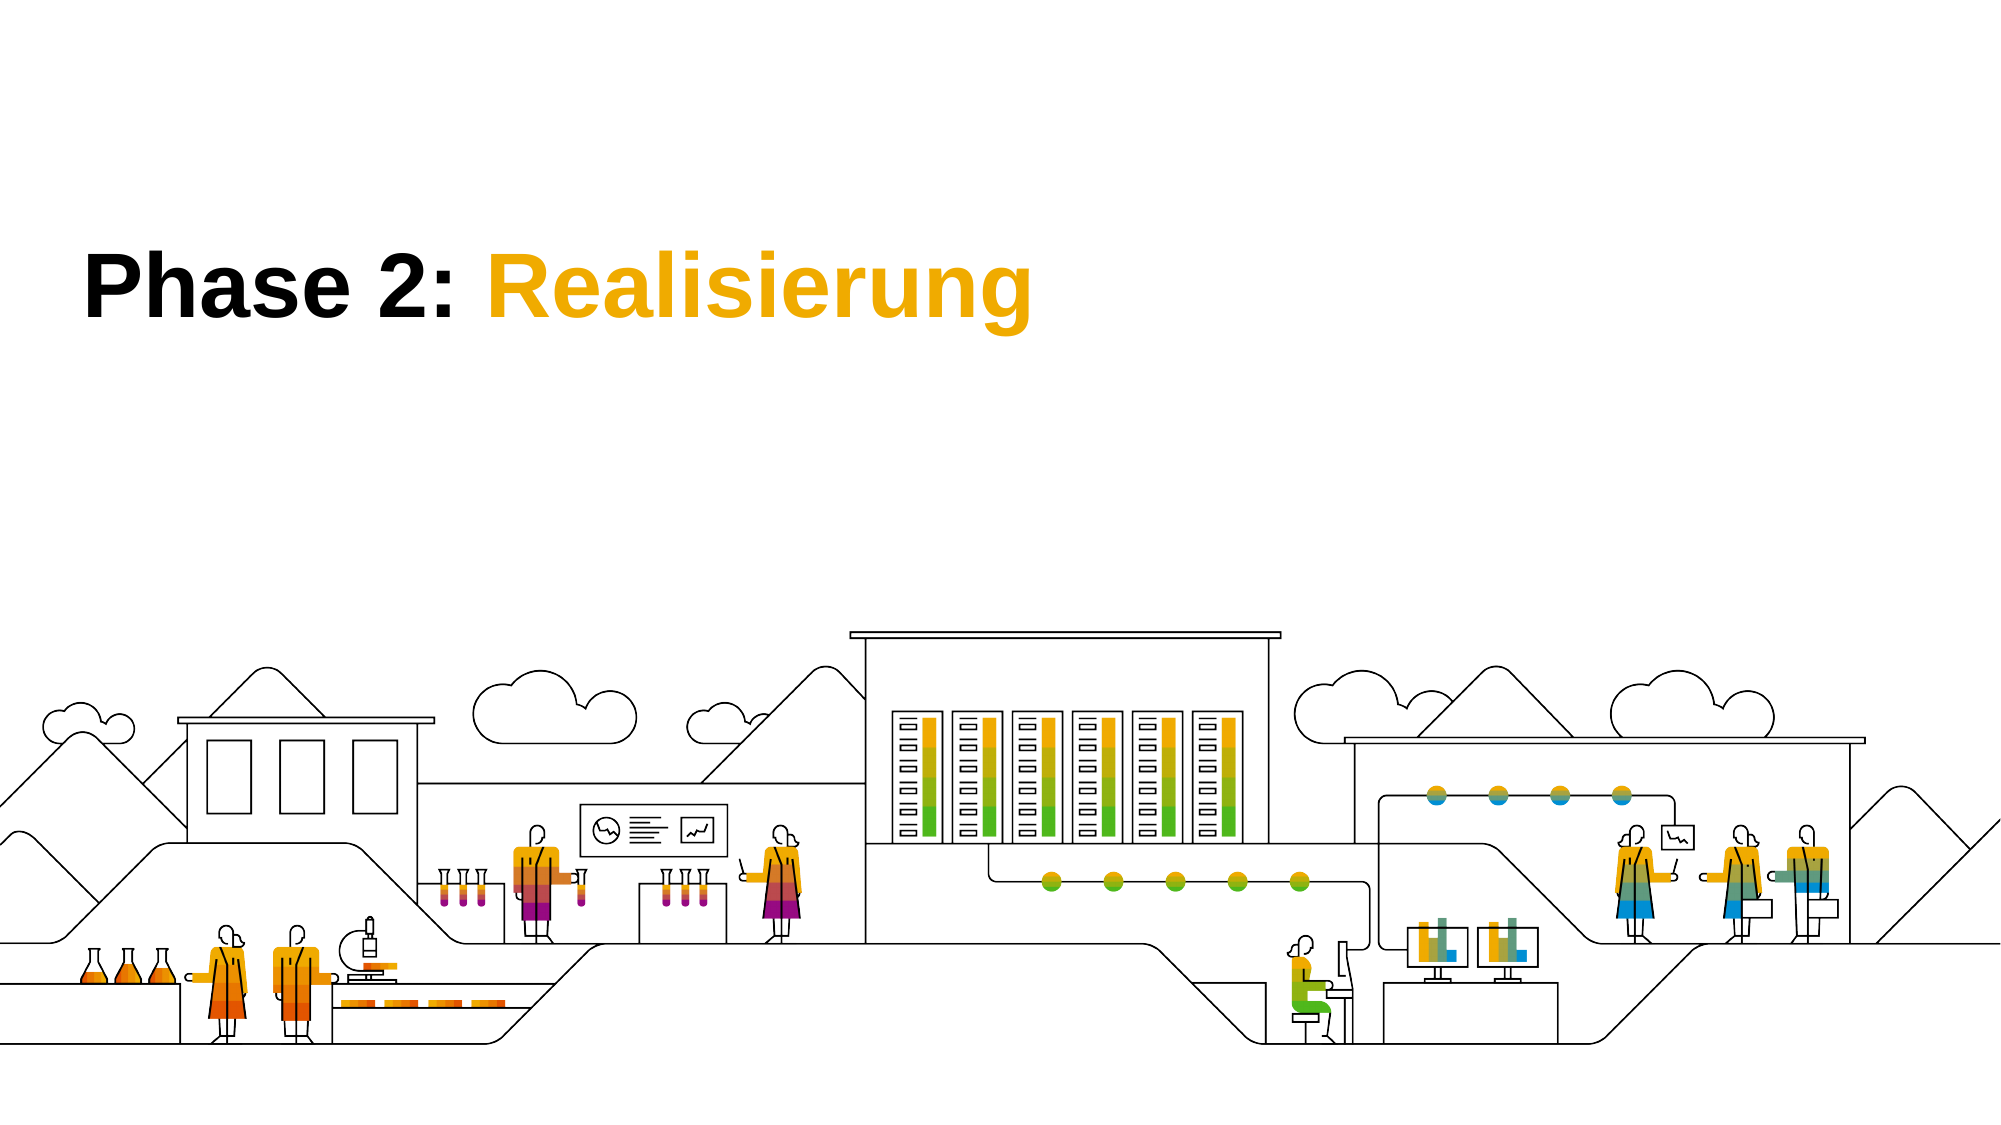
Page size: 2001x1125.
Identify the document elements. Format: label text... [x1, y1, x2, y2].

title Phase 2: Realisierung [82, 225, 1918, 337]
picture [0, 561, 2001, 1125]
